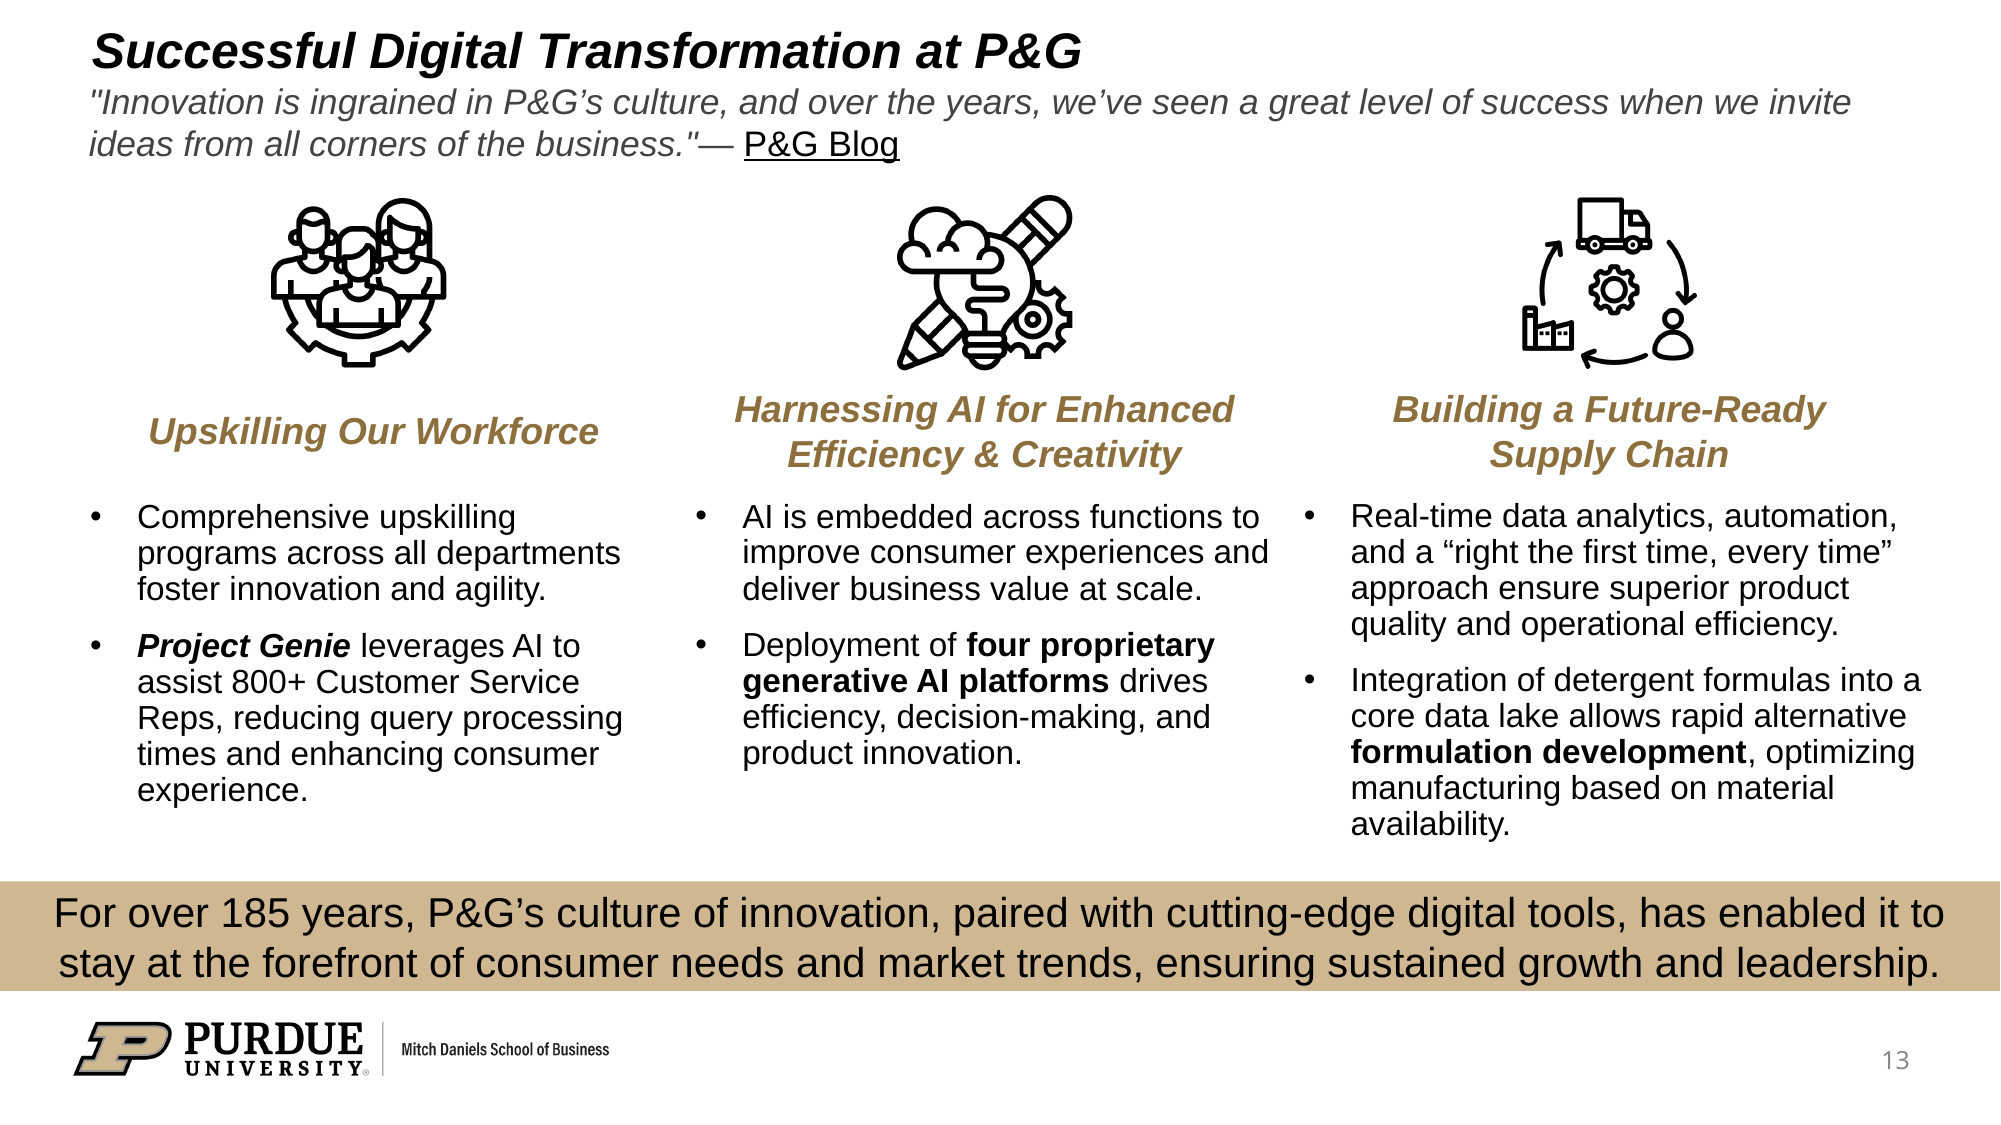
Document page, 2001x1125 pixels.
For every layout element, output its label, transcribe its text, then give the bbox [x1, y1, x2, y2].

text_box Harnessing AI for Enhanced Efficiency & Creativity [682, 392, 1288, 467]
text_box Building a Future-Ready Supply Chain [1307, 392, 1912, 467]
picture [1519, 192, 1700, 374]
slide_number 13 [1744, 1031, 1925, 1092]
text_box For over 185 years, P&G’s culture of innovation, paired with cutting-edge digital tools, has enabled it to stay at the forefront of consumer needs and market trends, ensuring sustained growth and leadership. [0, 879, 2000, 993]
picture [894, 192, 1075, 373]
title Successful Digital Transformation at P&G [76, 3, 1925, 101]
picture [268, 192, 450, 374]
text_box AI is embedded across functions to improve consumer experiences and deliver business value at scale. Deployment of four proprietary generative AI platforms drives efficiency, decision-making, and product innovation. [680, 431, 1287, 868]
list Comprehensive upskilling programs across all departments foster innovation and agility. Project Genie leverages AI to assist 800+ Customer Service Reps, reducing query processing times and enhancing consumer experience. [75, 456, 677, 869]
text_box "Innovation is ingrained in P&G’s culture, and over the years, we’ve seen a great level of success when we invite ideas from all corners of the business."— P&G Blog [73, 113, 1928, 172]
text_box Upskilling Our Workforce [71, 392, 677, 467]
picture [73, 1019, 623, 1079]
text_box Real-time data analytics, automation, and a “right the first time, every time” approach ensure superior product quality and operational efficiency. Integration of detergent formulas into a core data lake allows rapid alternative formulation development, optimizing manufacturing based on material availability. [1288, 430, 1953, 867]
